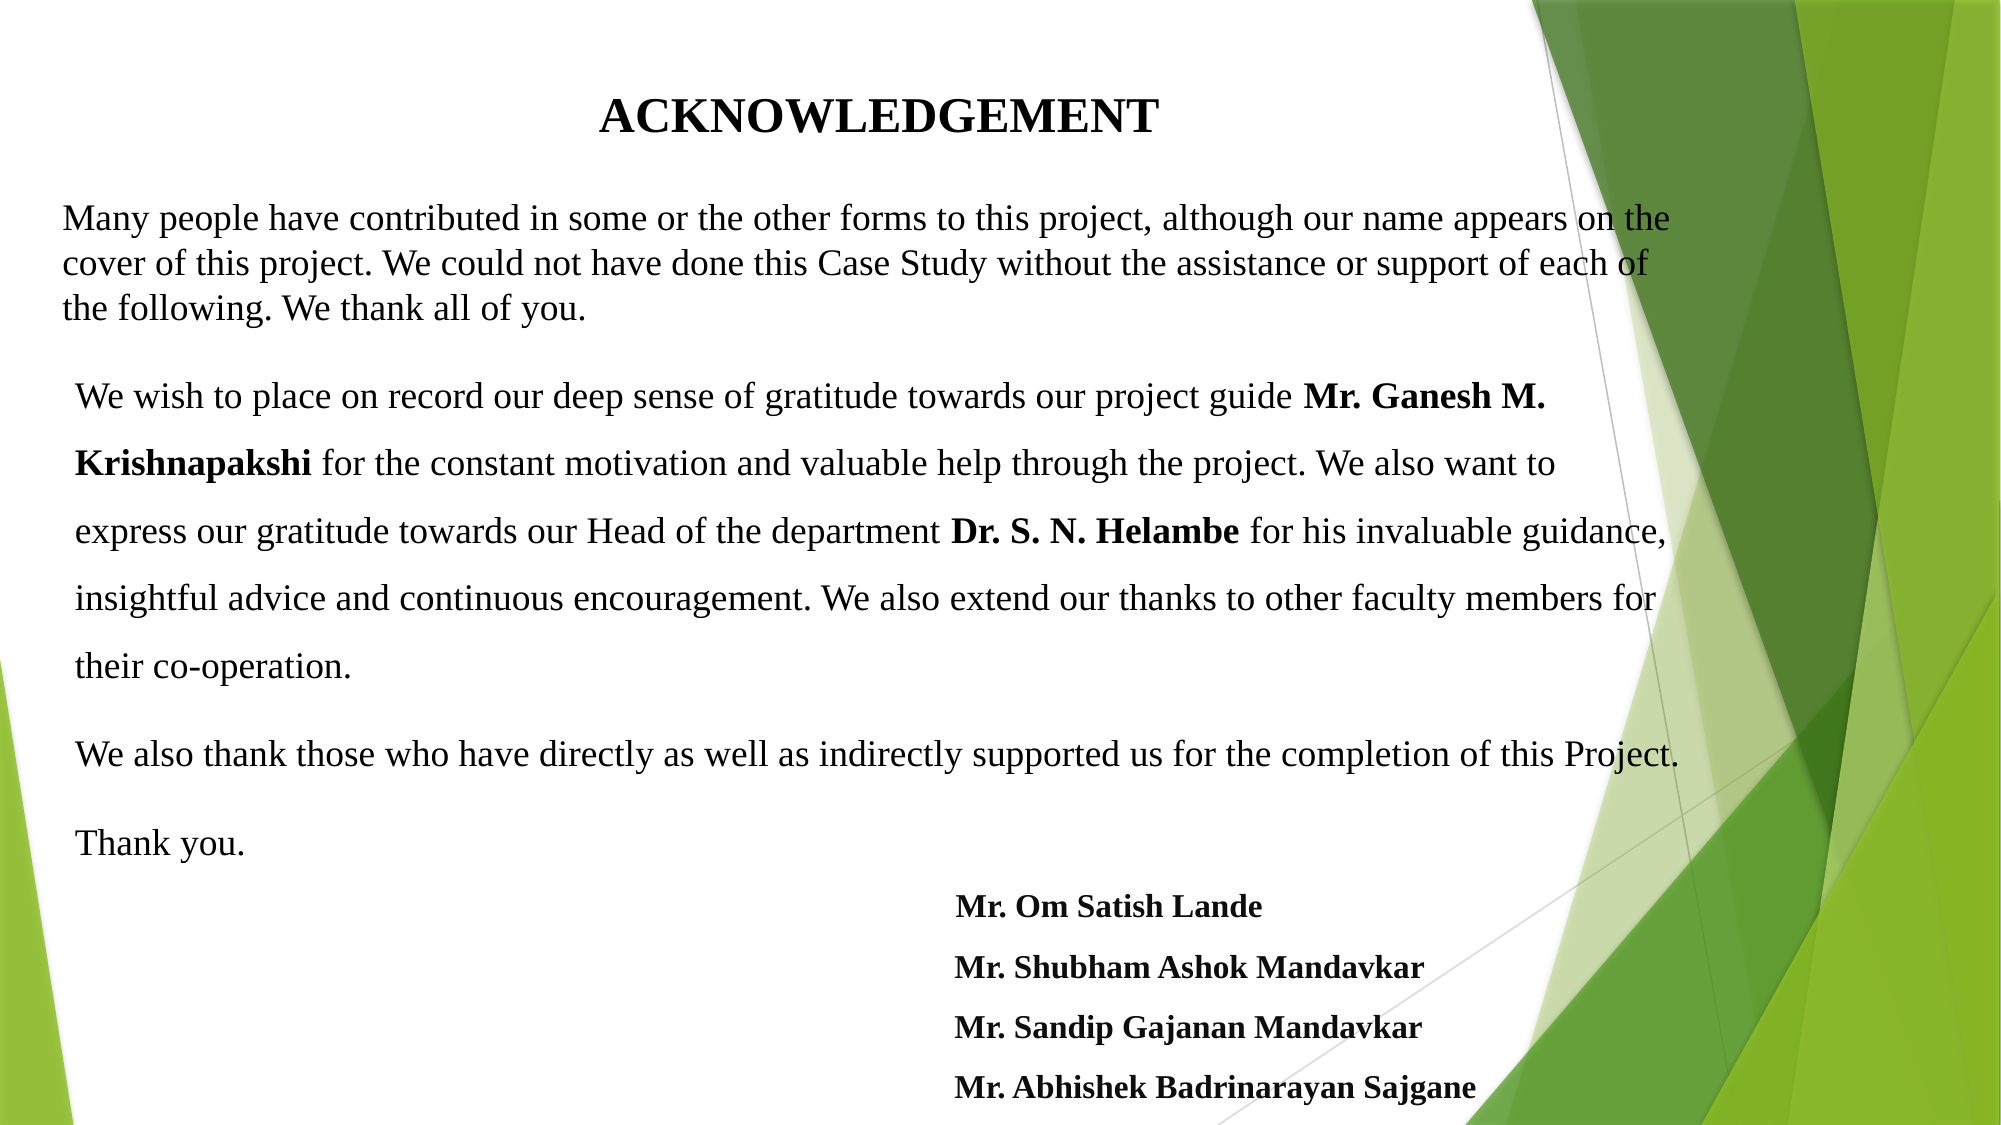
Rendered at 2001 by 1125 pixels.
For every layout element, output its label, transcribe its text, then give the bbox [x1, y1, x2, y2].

text_box Mr. Om Satish Lande Mr. Shubham Ashok Mandavkar Mr. Sandip Gajanan Mandavkar Mr. Abhishek Badrinarayan Sajgane [931, 850, 1695, 1113]
text_box ACKNOWLEDGEMENT Many people have contributed in some or the other forms to this project, although our name appears on the cover of this project. We could not have done this Case Study without the assistance or support of each of the following. We thank all of you. We wish to place on record our deep sense of gratitude towards our project guide Mr. Ganesh M. Krishnapakshi for the constant motivation and valuable help through the project. We also want to express our gratitude towards our Head of the department Dr. S. N. Helambe for his invaluable guidance, insightful advice and continuous encouragement. We also extend our thanks to other faculty members for their co-operation. We also thank those who have directly as well as indirectly supported us for the completion of this Project. Thank you. [47, 16, 1711, 1109]
